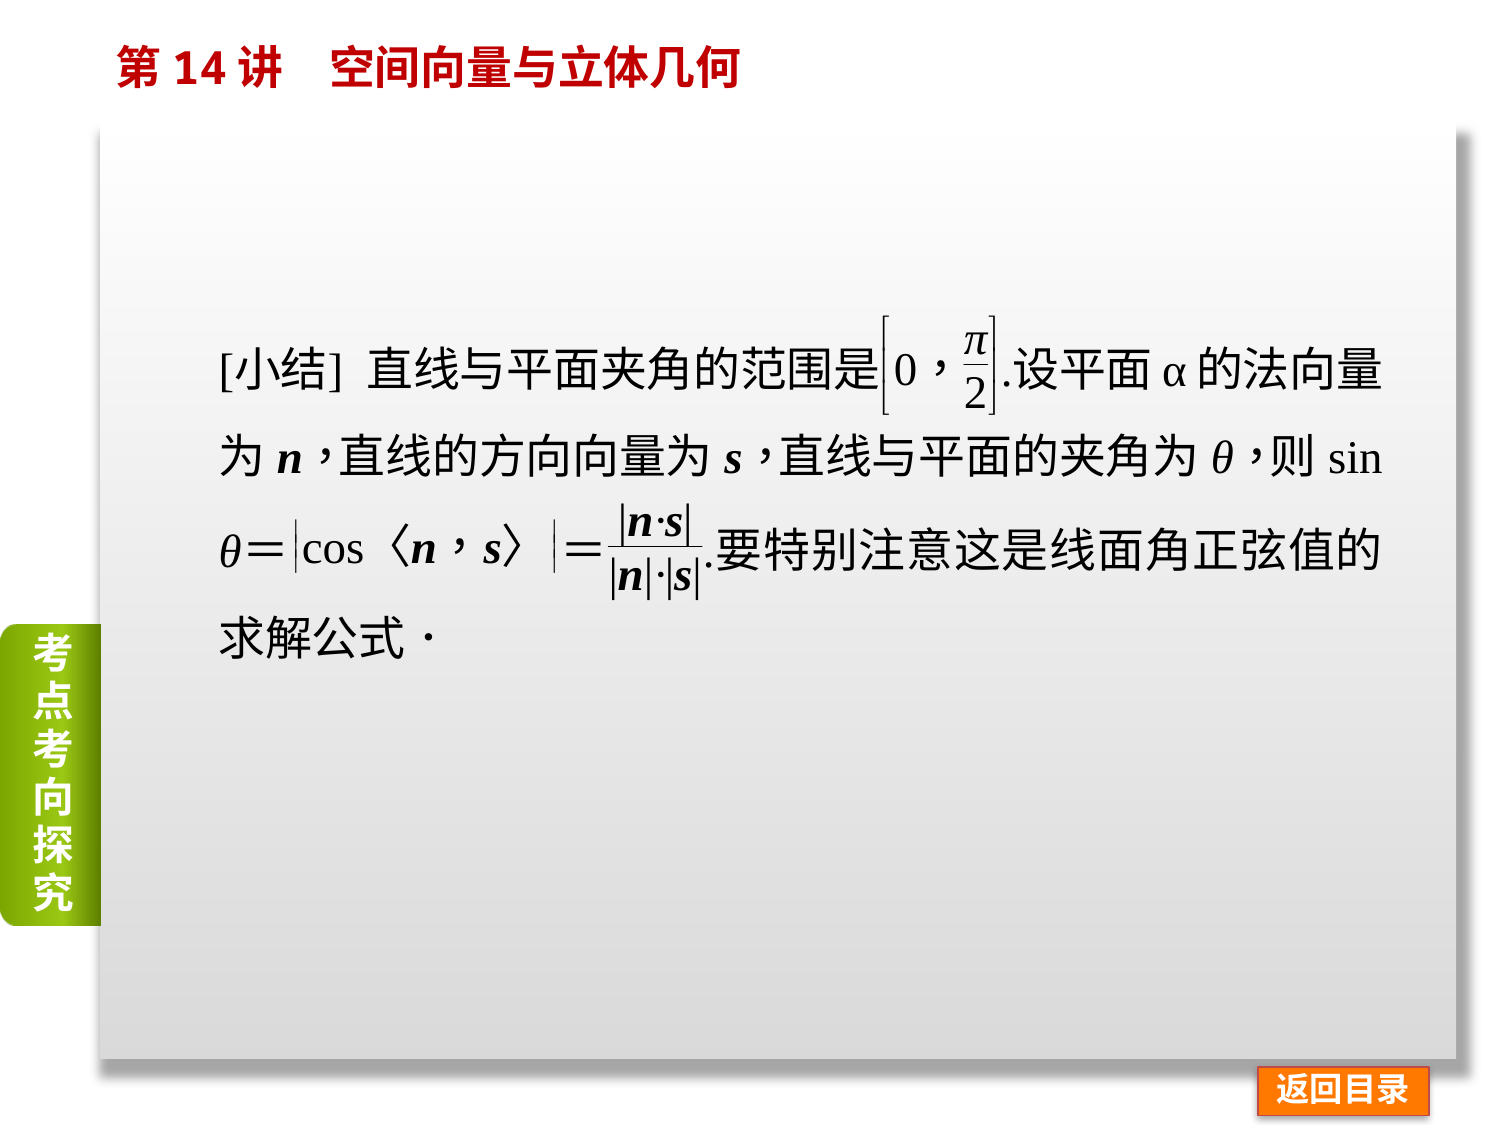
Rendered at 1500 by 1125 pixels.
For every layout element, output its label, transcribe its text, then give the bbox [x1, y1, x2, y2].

text_box 返回目录 [1257, 1066, 1430, 1116]
title 第14讲 空间向量与立体几何 [100, 27, 1199, 106]
picture [0, 623, 101, 927]
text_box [218, 304, 1383, 945]
